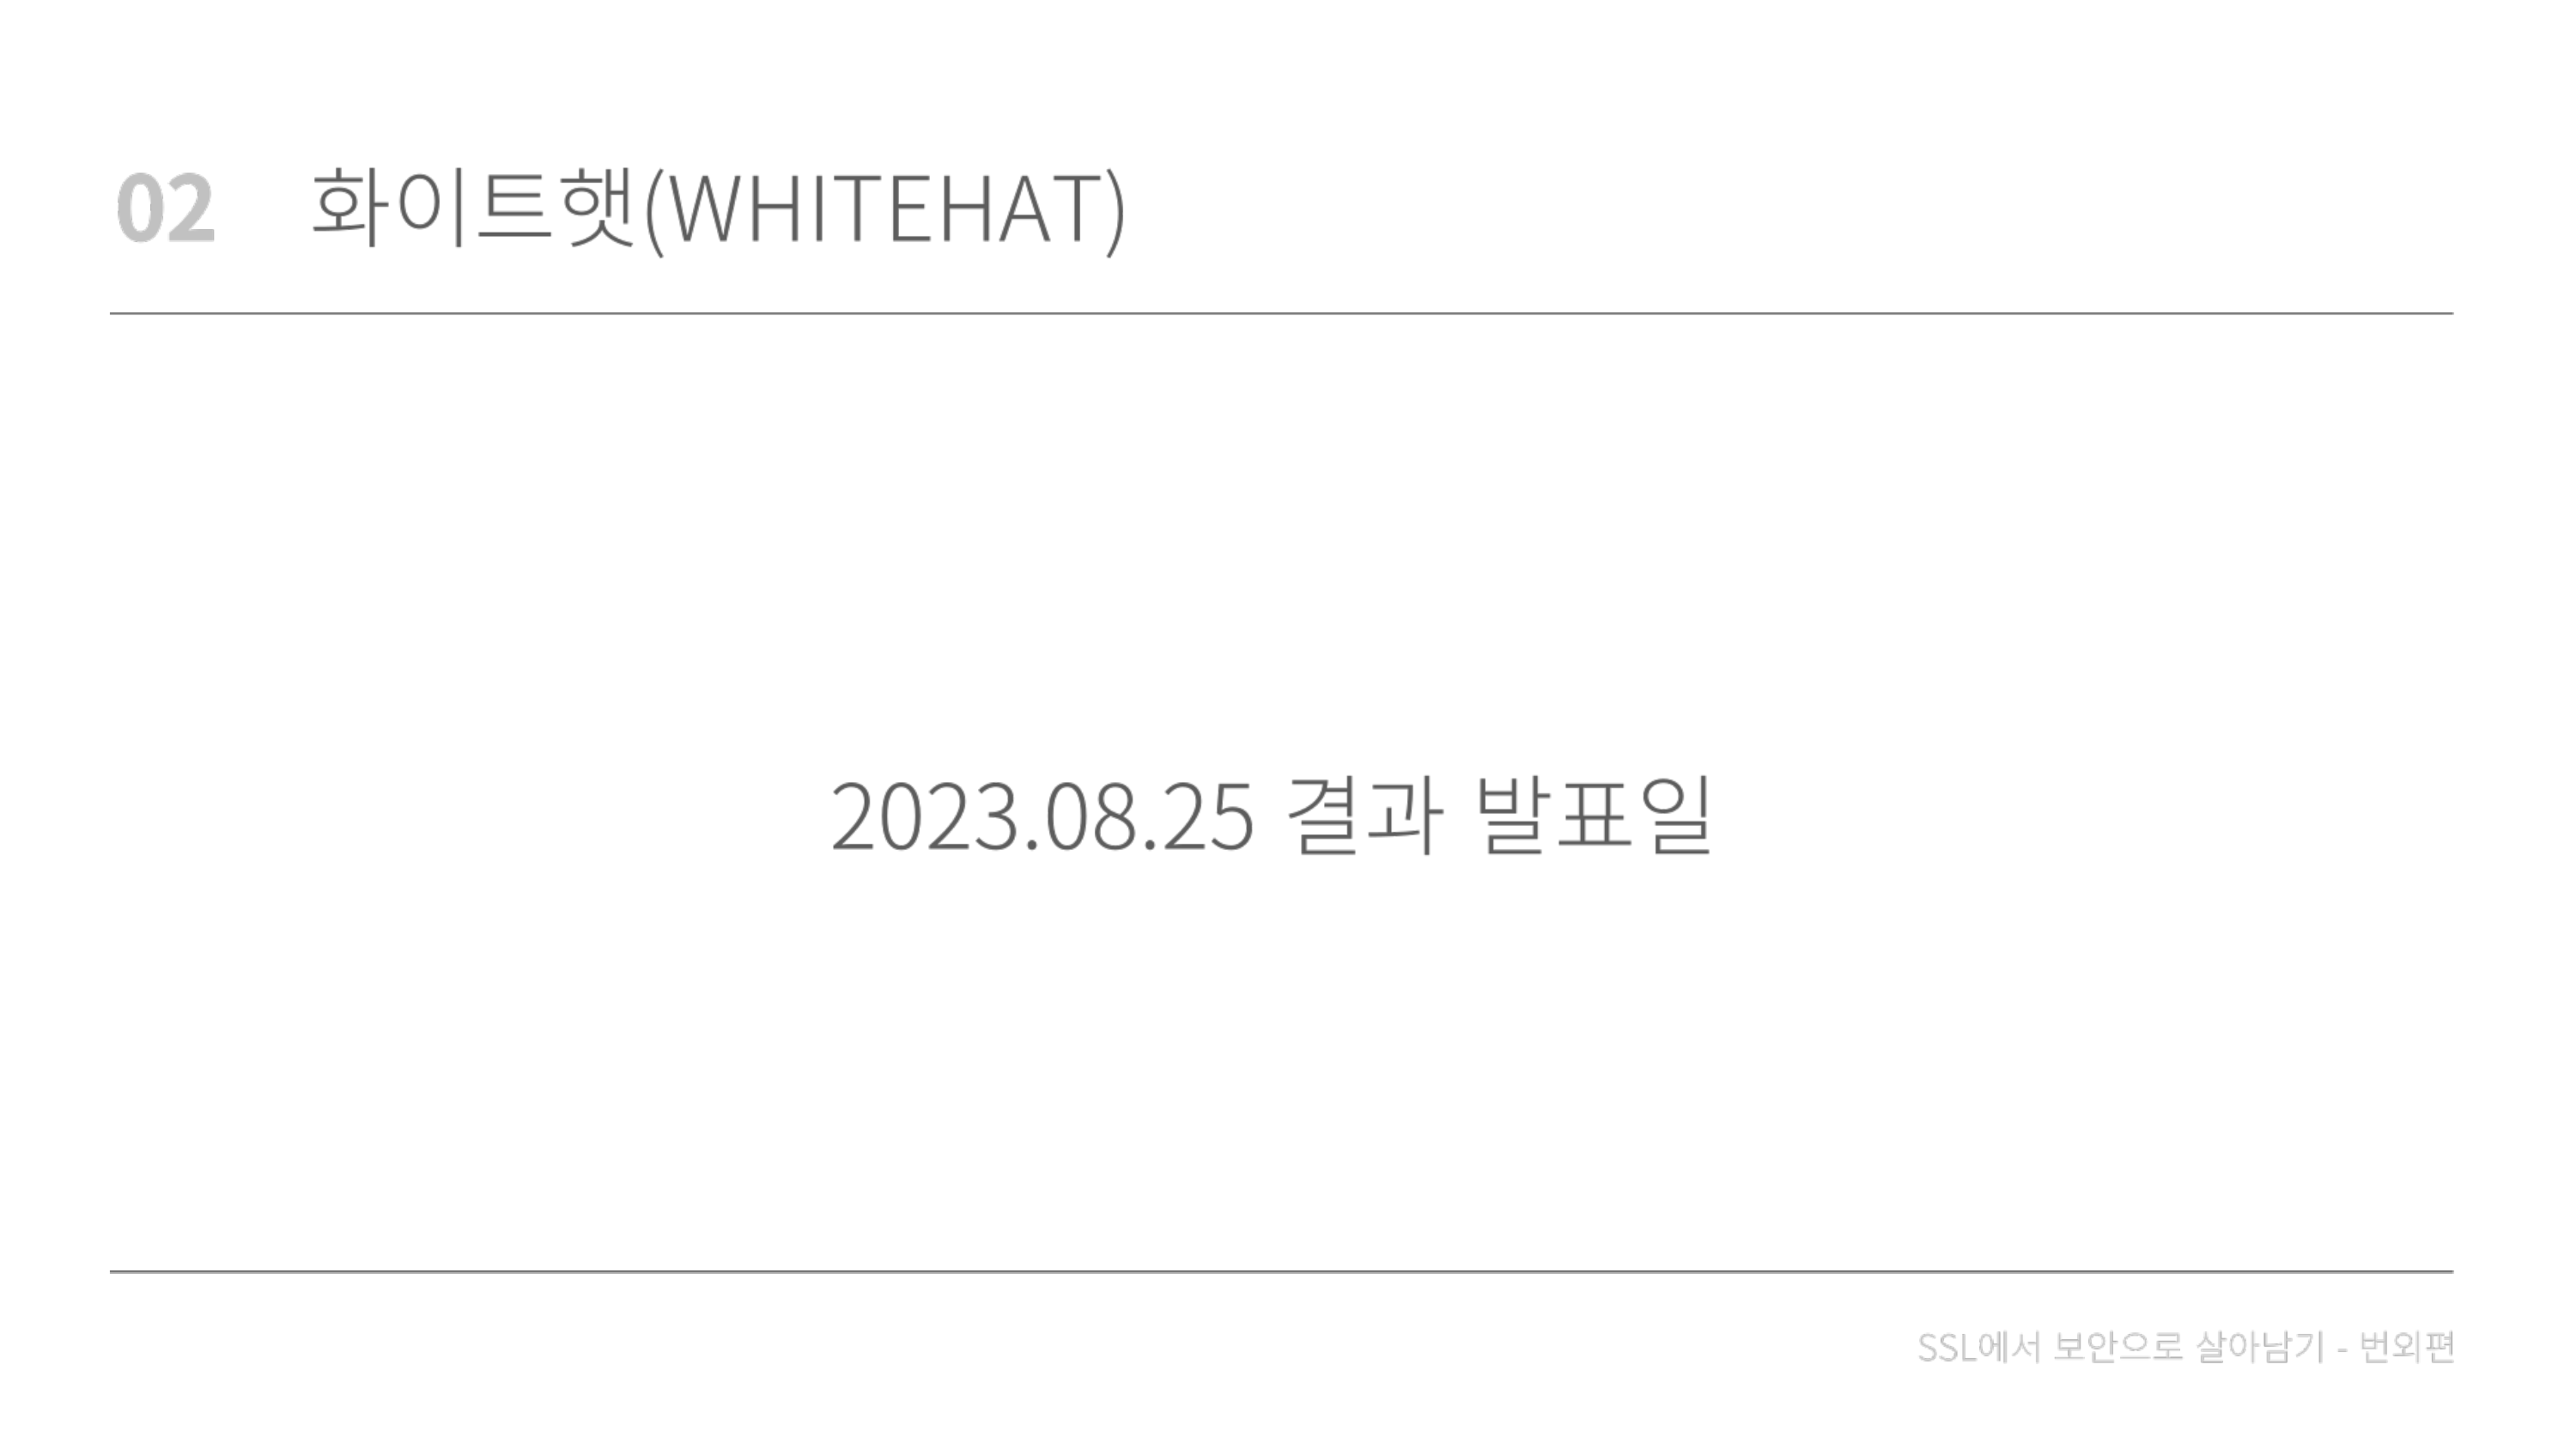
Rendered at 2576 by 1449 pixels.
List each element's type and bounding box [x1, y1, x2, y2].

picture [799, 718, 1810, 962]
picture [1522, 1309, 2576, 1408]
text_box [1212, 312, 2454, 316]
picture [85, 82, 1209, 357]
text_box [110, 1270, 2454, 1274]
